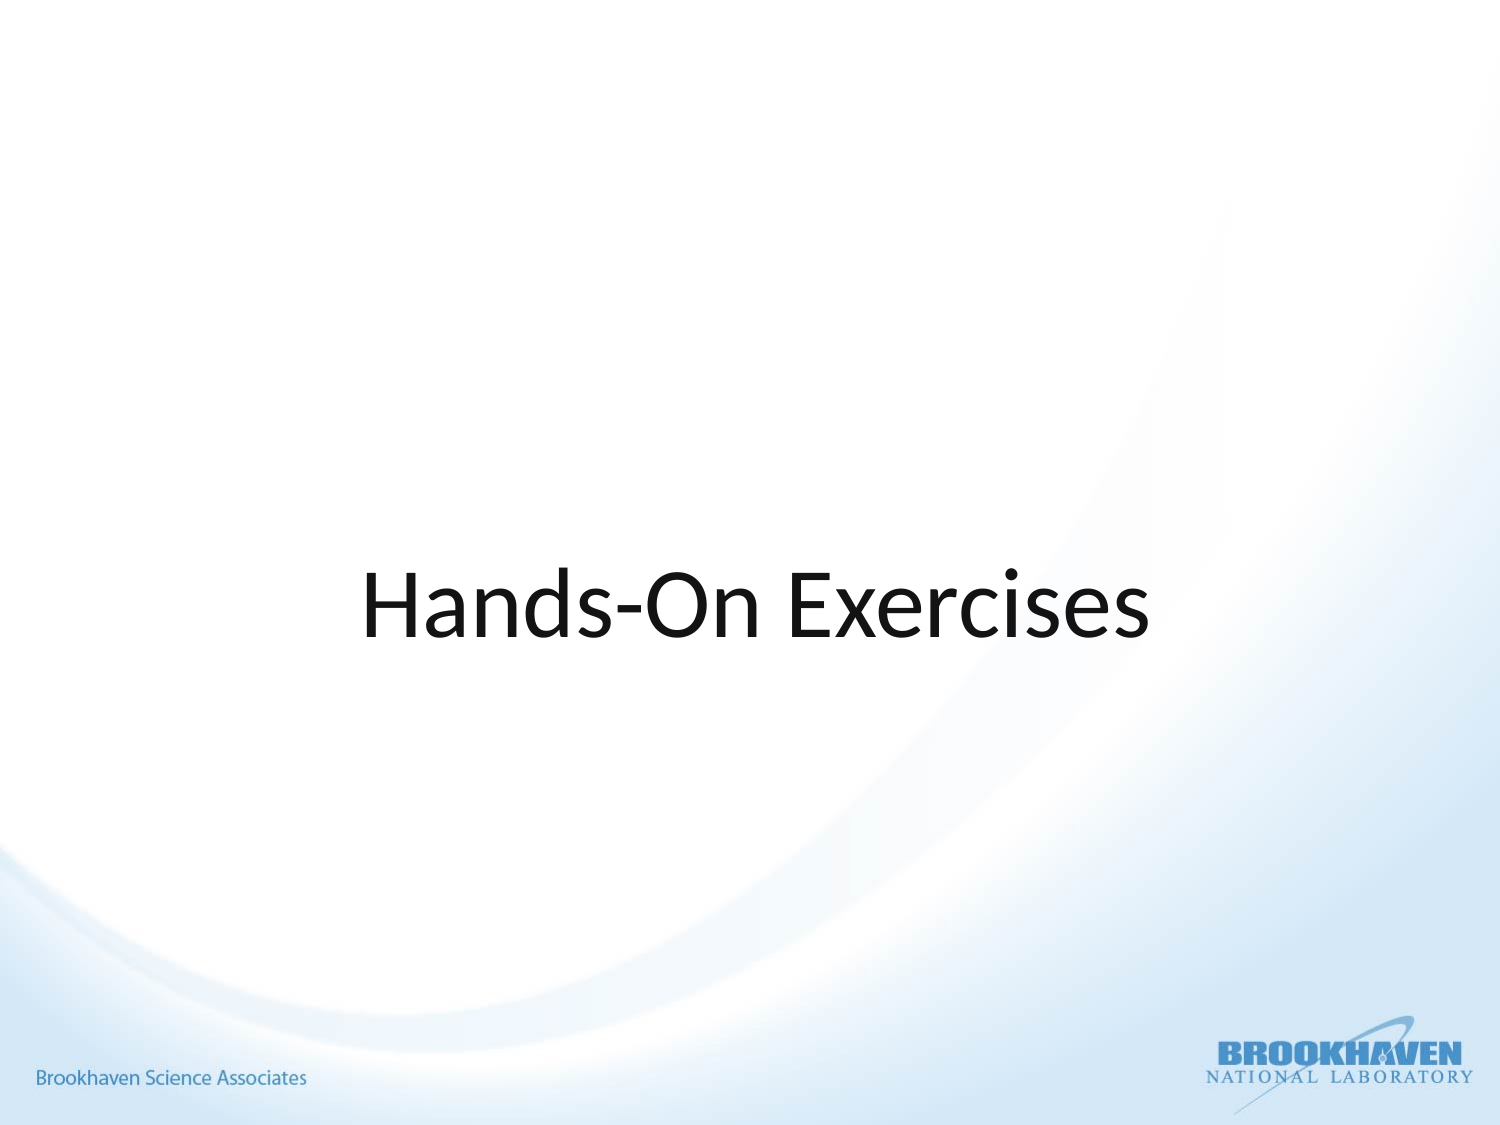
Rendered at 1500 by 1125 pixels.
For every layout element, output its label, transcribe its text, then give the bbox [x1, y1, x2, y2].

list Hands-On Exercises [118, 476, 1394, 723]
picture [0, 0, 1500, 1125]
